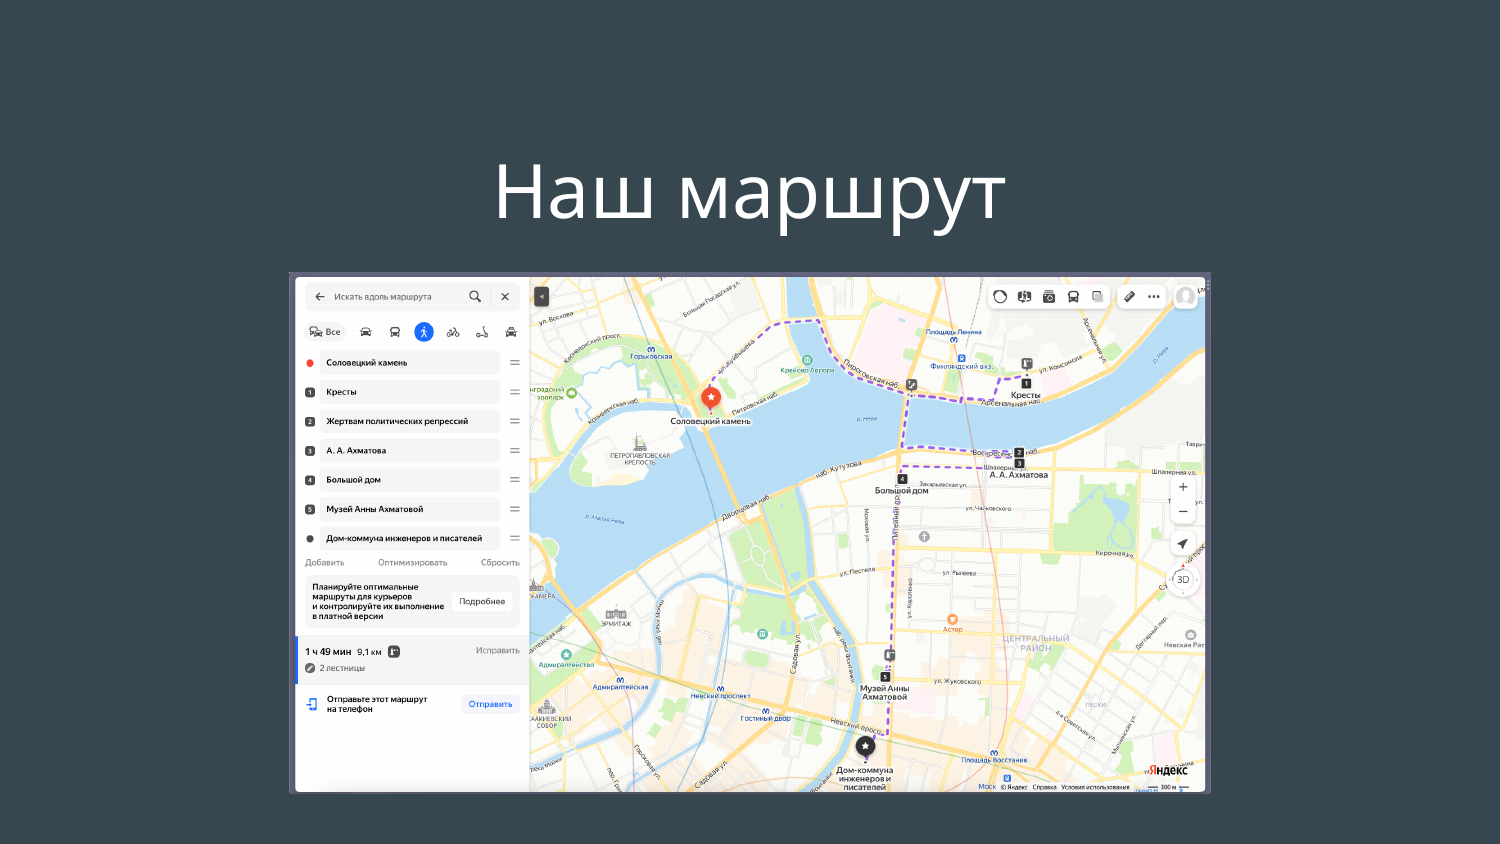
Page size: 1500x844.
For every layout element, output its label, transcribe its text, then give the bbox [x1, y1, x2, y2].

title Наш маршрут [106, 106, 1395, 273]
picture [289, 271, 1211, 794]
